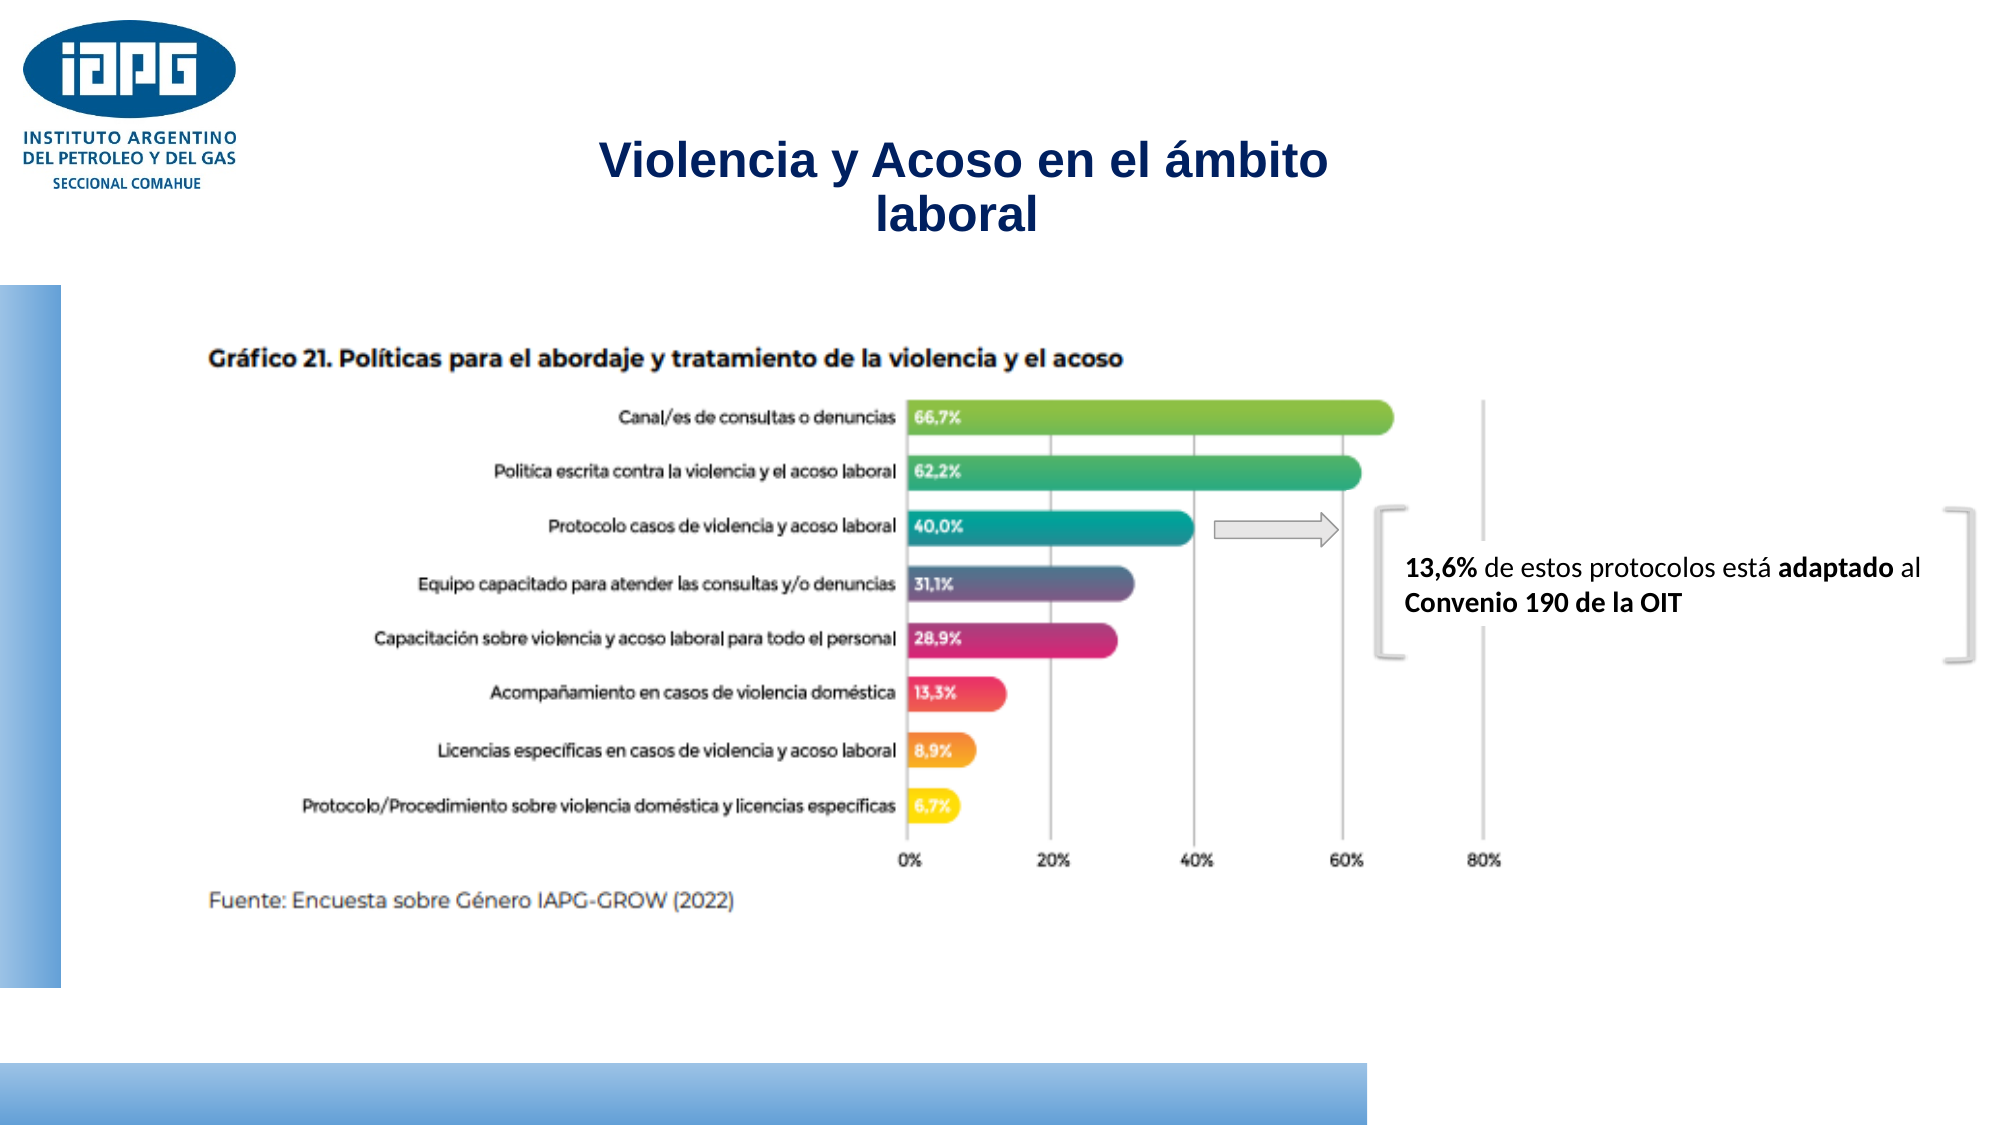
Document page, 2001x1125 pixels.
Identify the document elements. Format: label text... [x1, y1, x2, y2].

picture [165, 322, 1590, 956]
text_box Violencia y Acoso en el ámbito laboral [524, 126, 1404, 322]
text_box 13,6% de estos protocolos está adaptado al Convenio 190 de la OIT [1590, 541, 1929, 626]
text_box [0, 285, 62, 988]
picture [23, 20, 236, 189]
picture [1929, 497, 2000, 671]
